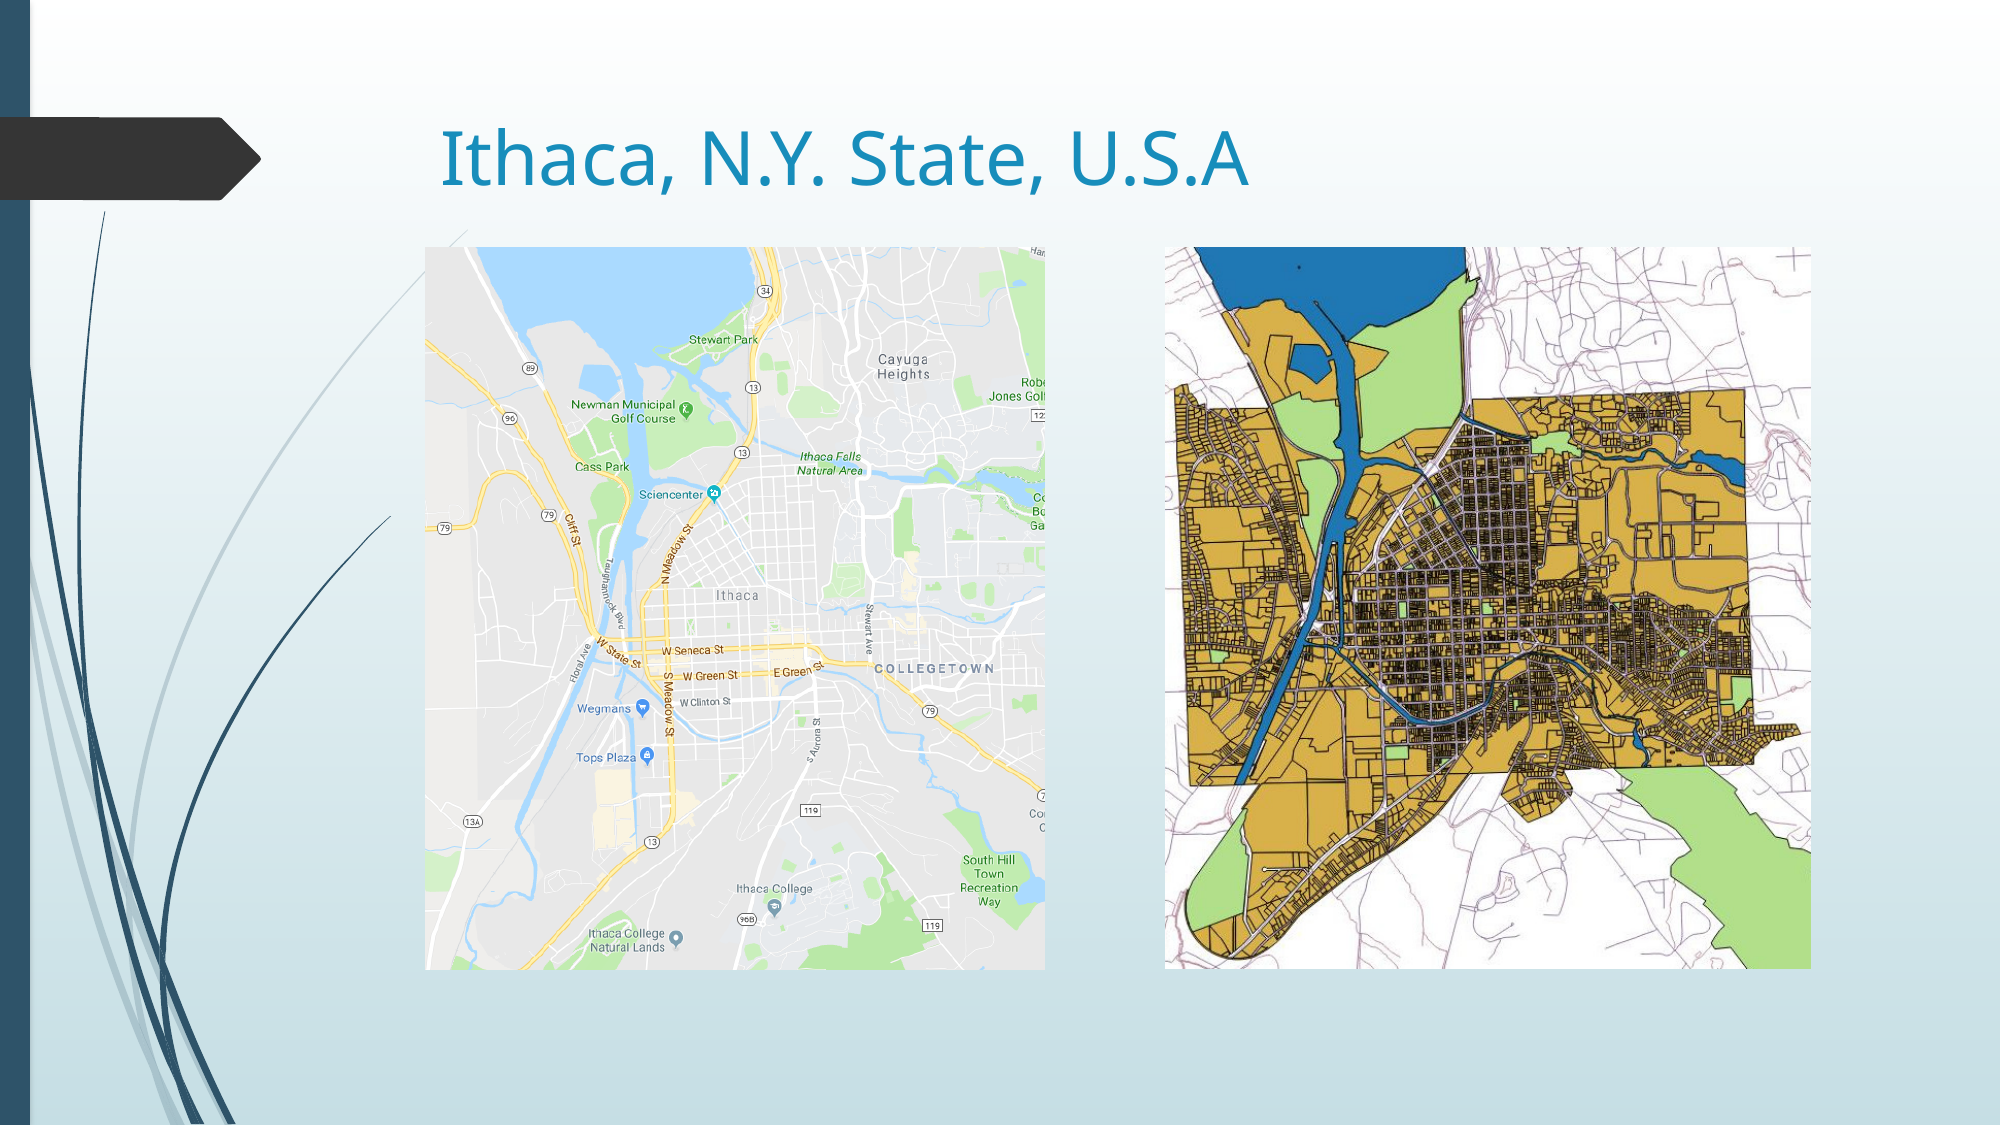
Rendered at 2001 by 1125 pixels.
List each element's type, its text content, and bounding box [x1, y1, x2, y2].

title Ithaca, N.Y. State, U.S.A [425, 102, 1888, 313]
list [1165, 247, 1812, 969]
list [425, 247, 1045, 971]
